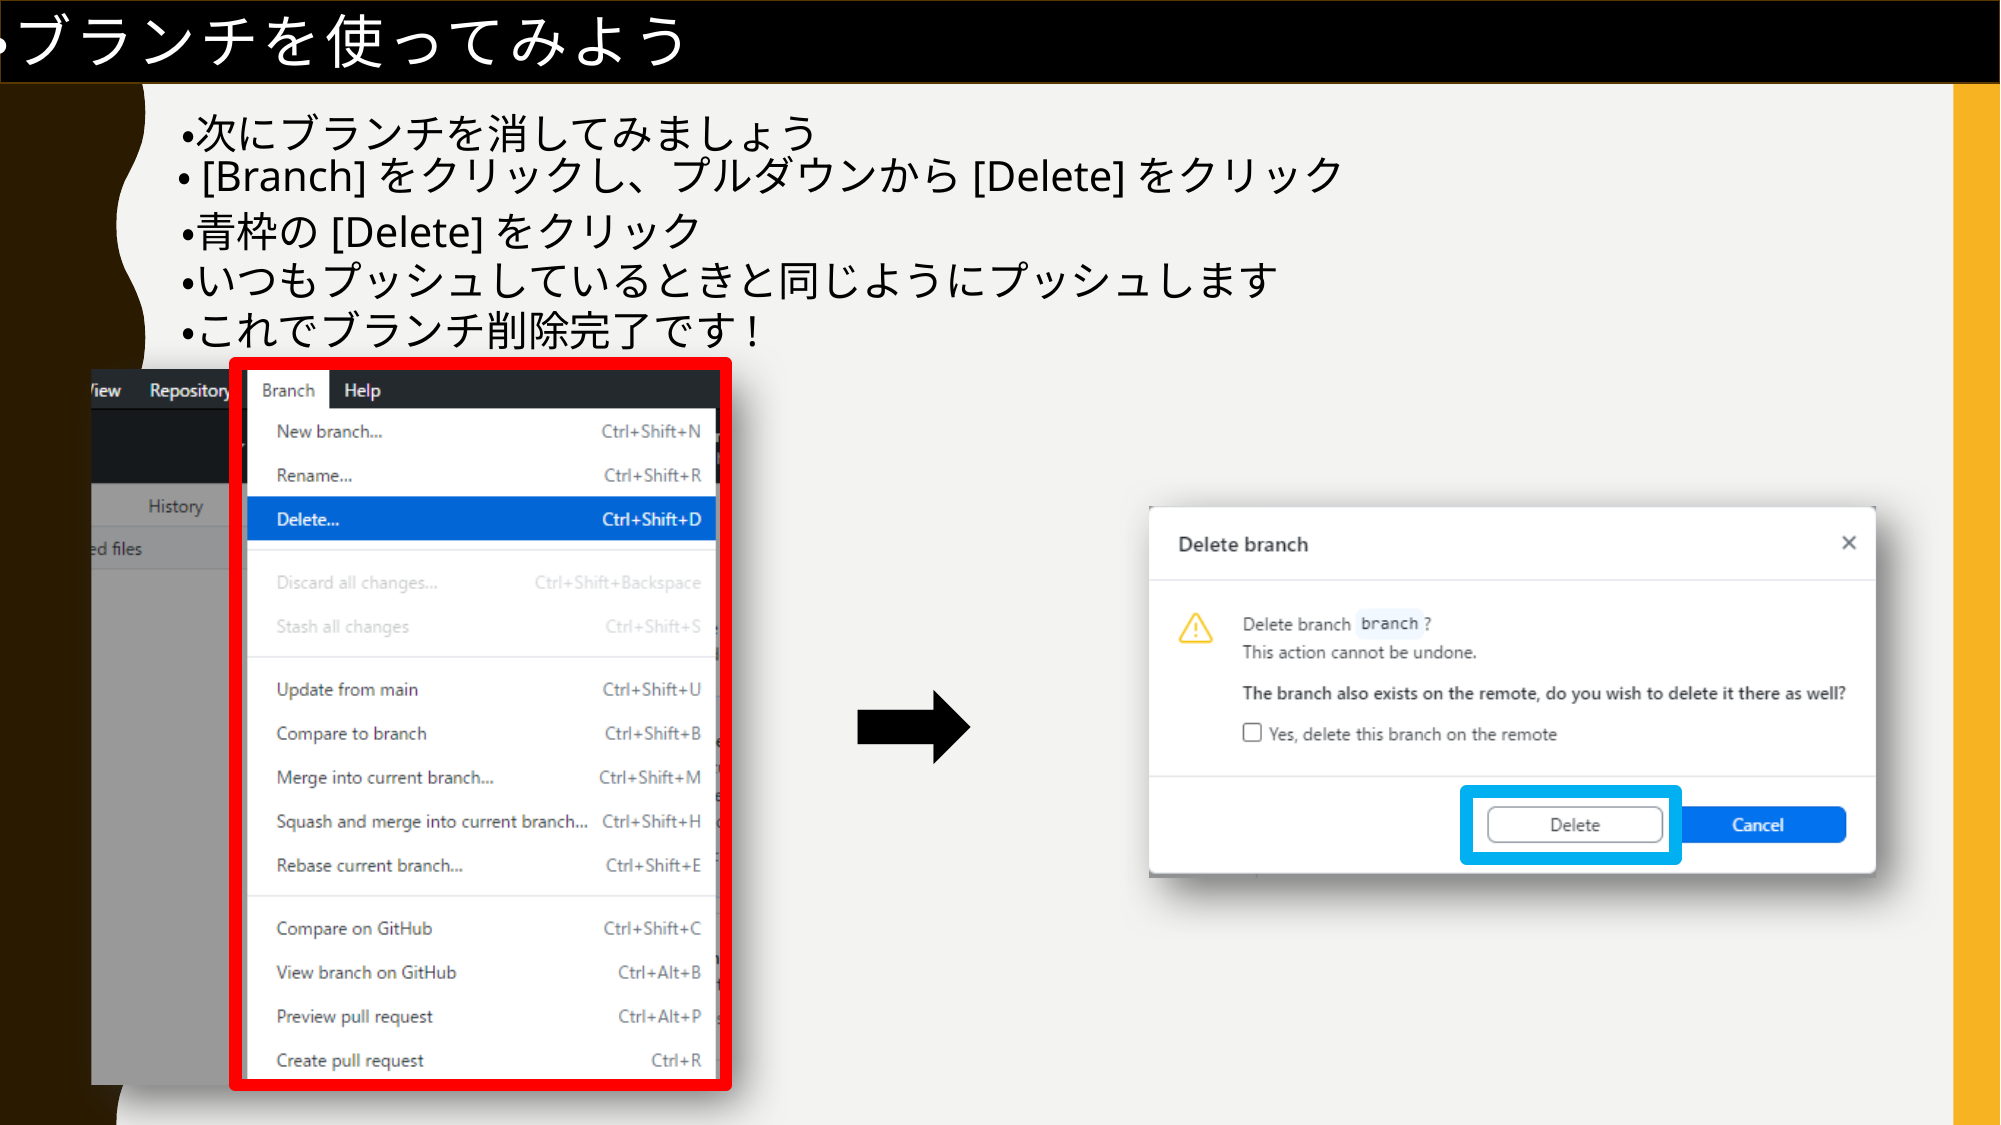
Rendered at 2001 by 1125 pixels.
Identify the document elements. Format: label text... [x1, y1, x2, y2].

text_box ➡ [835, 617, 1043, 813]
text_box ・これでブランチ削除完了です! [166, 297, 1766, 363]
picture [1149, 506, 1877, 878]
text_box [234, 362, 727, 1086]
picture [91, 369, 726, 1085]
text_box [0, 0, 2000, 104]
text_box ・青枠の[Delete]をクリック [166, 198, 1766, 247]
text_box ・[Branch]をクリックし、プルダウンから[Delete]をクリック [162, 142, 1762, 208]
text_box ・次にブランチを消してみましょう [166, 104, 1185, 142]
text_box ・いつもプッシュしているときと同じようにプッシュします [166, 247, 1766, 297]
